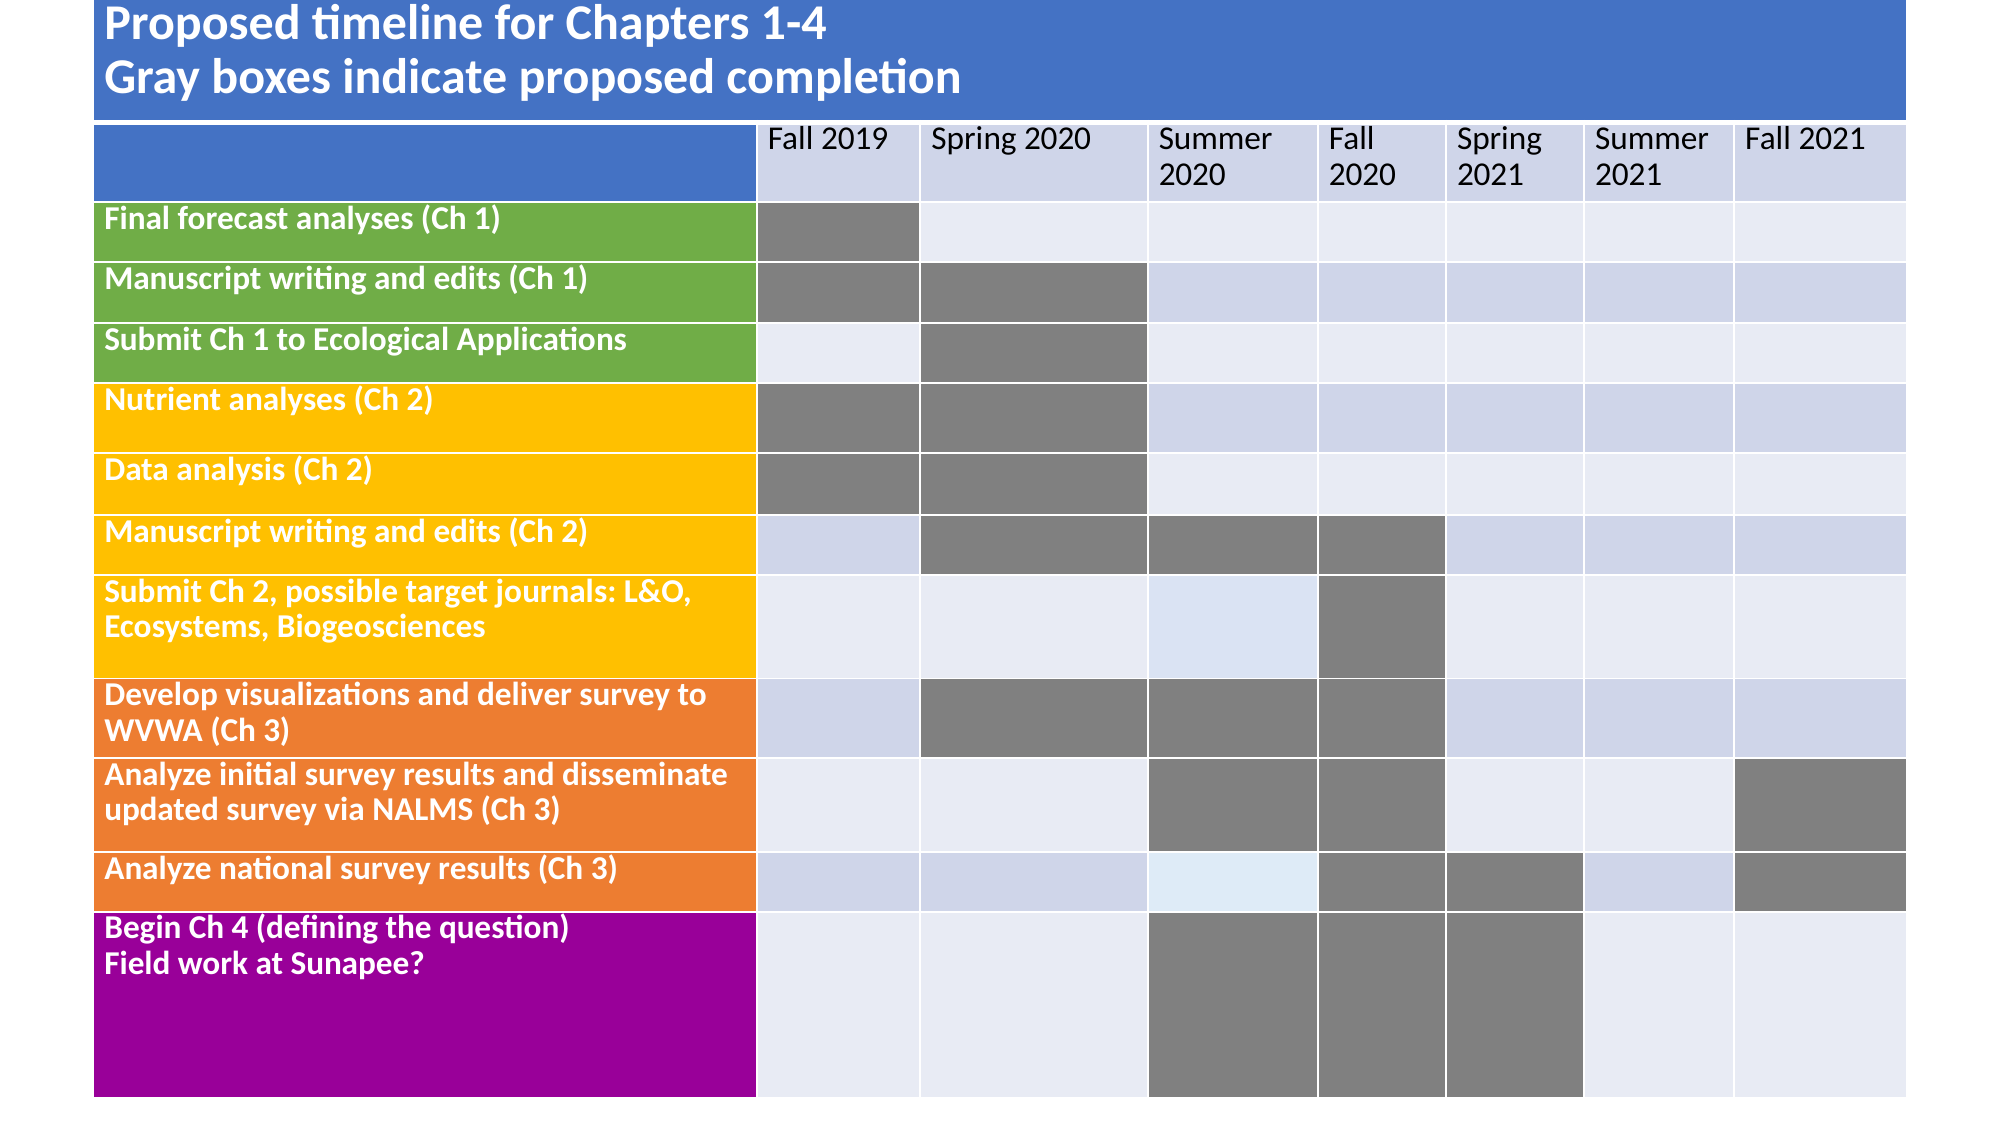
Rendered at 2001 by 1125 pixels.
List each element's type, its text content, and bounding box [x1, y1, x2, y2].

table_cell Summer 2020 [1149, 125, 1317, 201]
table_cell Analyze national survey results (Ch 3) [94, 853, 756, 911]
table_cell [1447, 576, 1583, 678]
table_cell [921, 384, 1147, 452]
table_cell [921, 759, 1147, 851]
table_cell [758, 853, 919, 911]
table_cell [1149, 454, 1317, 514]
table_cell Submit Ch 2, possible target journals: L&O, Ecosystems, Biogeosciences [94, 576, 756, 678]
table_cell [1319, 203, 1445, 261]
table_cell [1149, 853, 1317, 911]
table_cell [1585, 203, 1733, 261]
table_cell [1319, 853, 1445, 911]
table_header Proposed timeline for Chapters 1-4 Gray boxes indicate proposed completion [94, 0, 1906, 120]
table_cell [1735, 576, 1906, 678]
table_cell [1319, 679, 1445, 757]
table_cell [1735, 913, 1906, 1097]
table_cell [758, 384, 919, 452]
table_cell [1735, 203, 1906, 261]
table_cell [1585, 263, 1733, 322]
table_cell [758, 263, 919, 322]
table_cell [1149, 759, 1317, 851]
table_cell [921, 853, 1147, 911]
table_cell [758, 203, 919, 261]
table_cell [758, 516, 919, 574]
table_cell [1447, 263, 1583, 322]
table_cell [1447, 913, 1583, 1097]
table_cell Nutrient analyses (Ch 2) [94, 384, 756, 452]
table_cell [1447, 679, 1583, 757]
table_cell Develop visualizations and deliver survey to WVWA (Ch 3) [94, 679, 756, 757]
table_cell [1735, 454, 1906, 514]
table_cell Begin Ch 4 (defining the question) Field work at Sunapee? [94, 913, 756, 1097]
table_cell [1735, 853, 1906, 911]
table_cell [1735, 263, 1906, 322]
table_cell [1149, 324, 1317, 382]
table_cell [1149, 576, 1317, 678]
table_cell [1319, 454, 1445, 514]
table_cell [1585, 324, 1733, 382]
table_cell [1319, 759, 1445, 851]
table_cell [758, 454, 919, 514]
table_cell [1149, 913, 1317, 1097]
table_cell [921, 516, 1147, 574]
table_cell [1149, 679, 1317, 757]
table_cell [1319, 384, 1445, 452]
table_cell [1149, 263, 1317, 322]
table_cell [1735, 384, 1906, 452]
table_cell [1585, 516, 1733, 574]
table_cell [758, 913, 919, 1097]
table_cell [1735, 679, 1906, 757]
table_cell [921, 679, 1147, 757]
table_cell [1149, 384, 1317, 452]
table_cell [1585, 576, 1733, 678]
table_cell [1735, 516, 1906, 574]
table_cell Manuscript writing and edits (Ch 1) [94, 263, 756, 322]
table_cell [1735, 759, 1906, 851]
table_cell [921, 263, 1147, 322]
table_cell Submit Ch 1 to Ecological Applications [94, 324, 756, 382]
table_cell [1447, 853, 1583, 911]
table_cell [94, 125, 756, 201]
table_cell [1447, 384, 1583, 452]
table_cell Analyze initial survey results and disseminate updated survey via NALMS (Ch 3) [94, 759, 756, 851]
table_cell [1585, 759, 1733, 851]
table_cell [1585, 454, 1733, 514]
table_cell Fall 2020 [1319, 125, 1445, 201]
table_cell [758, 679, 919, 757]
table_cell [921, 576, 1147, 678]
table_cell Spring 2021 [1447, 125, 1583, 201]
table_cell [1447, 203, 1583, 261]
table_cell [1447, 759, 1583, 851]
table_cell [1319, 263, 1445, 322]
table_cell Fall 2019 [758, 125, 919, 201]
table_cell [1447, 516, 1583, 574]
table_cell [921, 203, 1147, 261]
table_cell [921, 913, 1147, 1097]
table_cell Manuscript writing and edits (Ch 2) [94, 516, 756, 574]
table_cell Data analysis (Ch 2) [94, 454, 756, 514]
table_cell [1149, 203, 1317, 261]
table_cell [1319, 516, 1445, 574]
table_cell Fall 2021 [1735, 125, 1906, 201]
table_cell [1319, 913, 1445, 1097]
table_cell [1735, 324, 1906, 382]
table_cell [1149, 516, 1317, 574]
table_cell [921, 454, 1147, 514]
table_cell [1585, 853, 1733, 911]
table_cell [758, 576, 919, 678]
table_cell [921, 324, 1147, 382]
table_cell [1585, 384, 1733, 452]
table_cell Spring 2020 [921, 125, 1147, 201]
table_cell [1319, 576, 1445, 678]
table_cell [1319, 324, 1445, 382]
table_cell Summer 2021 [1585, 125, 1733, 201]
table_cell [1447, 454, 1583, 514]
table_cell [1447, 324, 1583, 382]
table_cell [1585, 913, 1733, 1097]
table_cell [758, 759, 919, 851]
table_cell [758, 324, 919, 382]
table_cell [1585, 679, 1733, 757]
table_cell Final forecast analyses (Ch 1) [94, 203, 756, 261]
